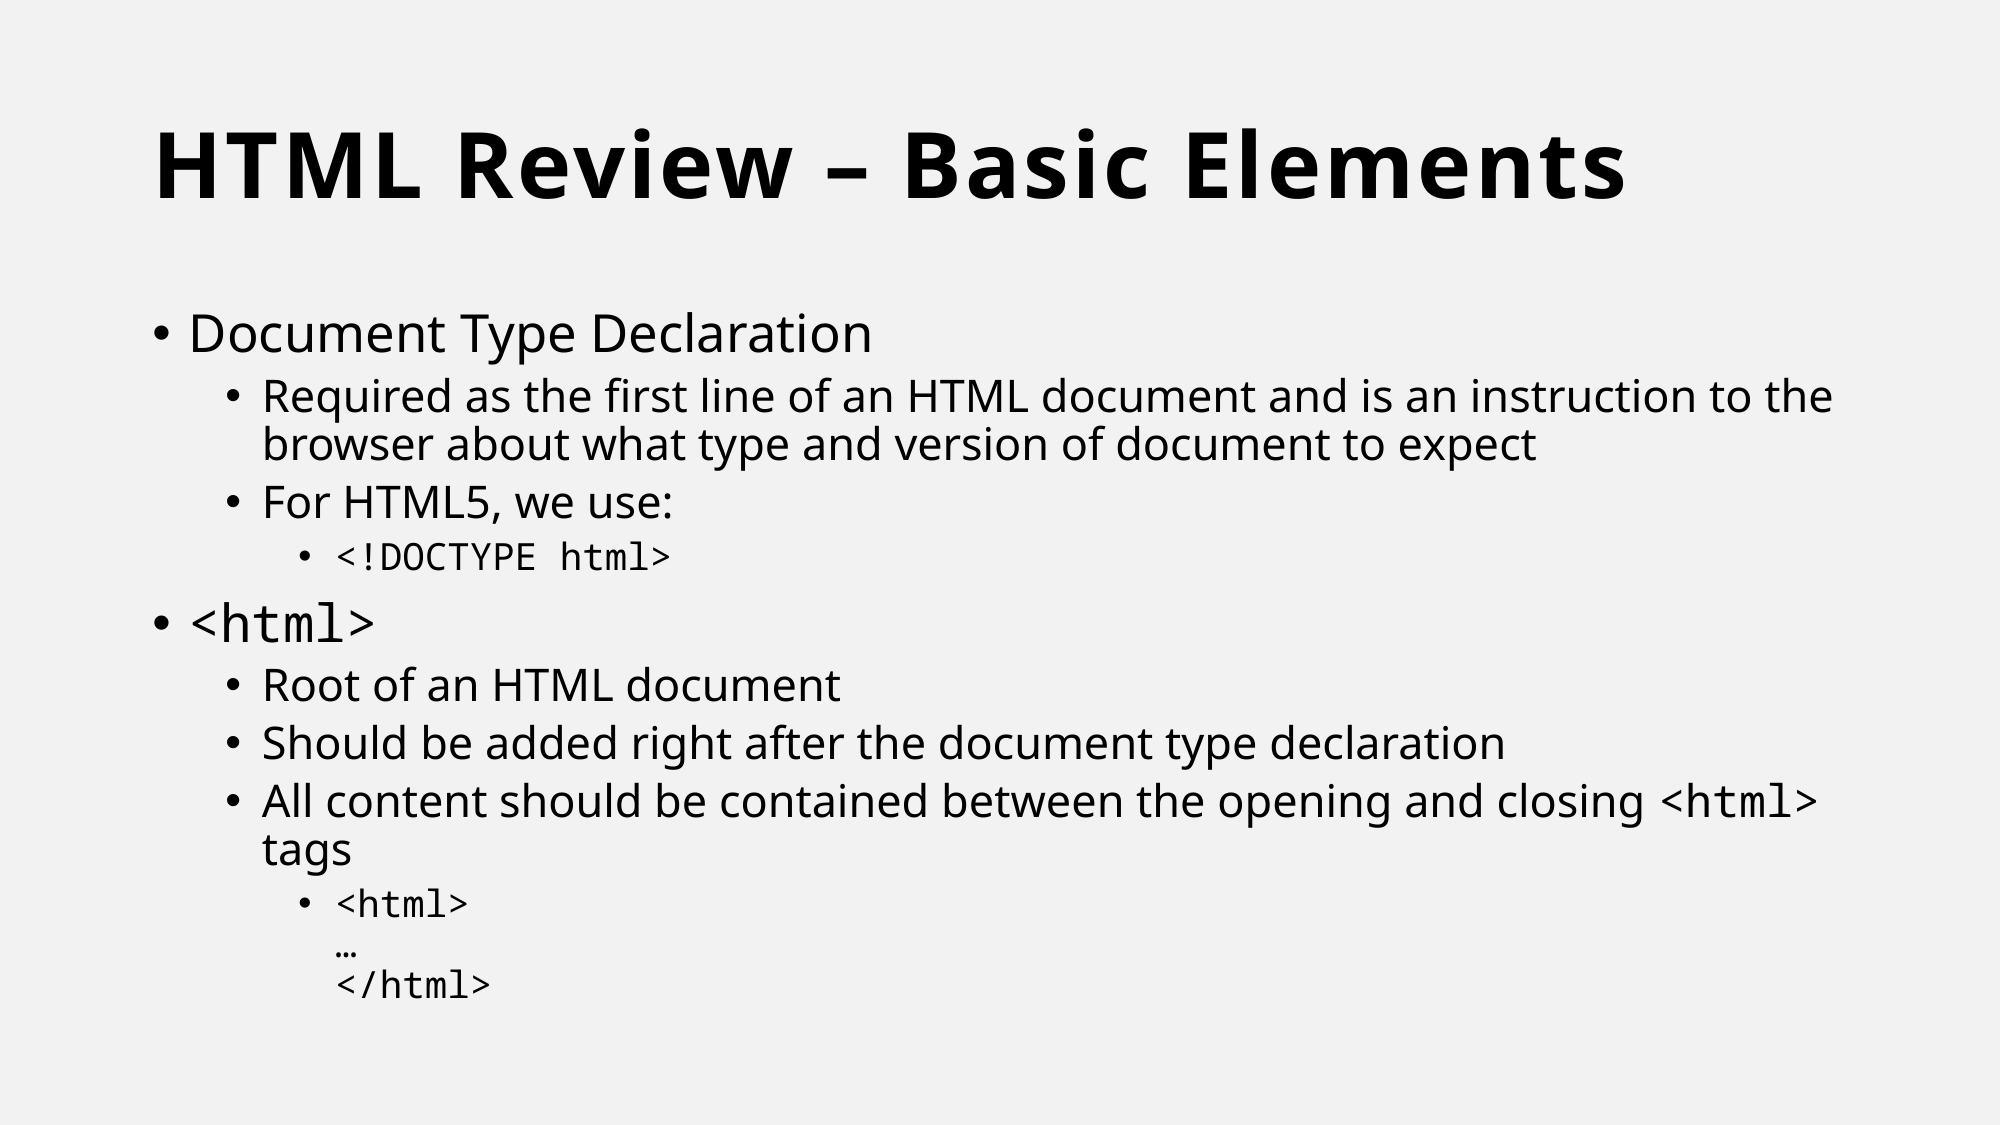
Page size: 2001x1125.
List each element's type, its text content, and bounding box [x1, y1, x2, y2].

list Document Type Declaration Required as the first line of an HTML document and is an instruction to the browser about what type and version of document to expect For HTML5, we use: <!DOCTYPE html> <html> Root of an HTML document Should be added right after the document type declaration All content should be contained between the opening and closing <html> tags <html> … </html> [137, 299, 1863, 1014]
title HTML Review – Basic Elements [137, 59, 1863, 278]
